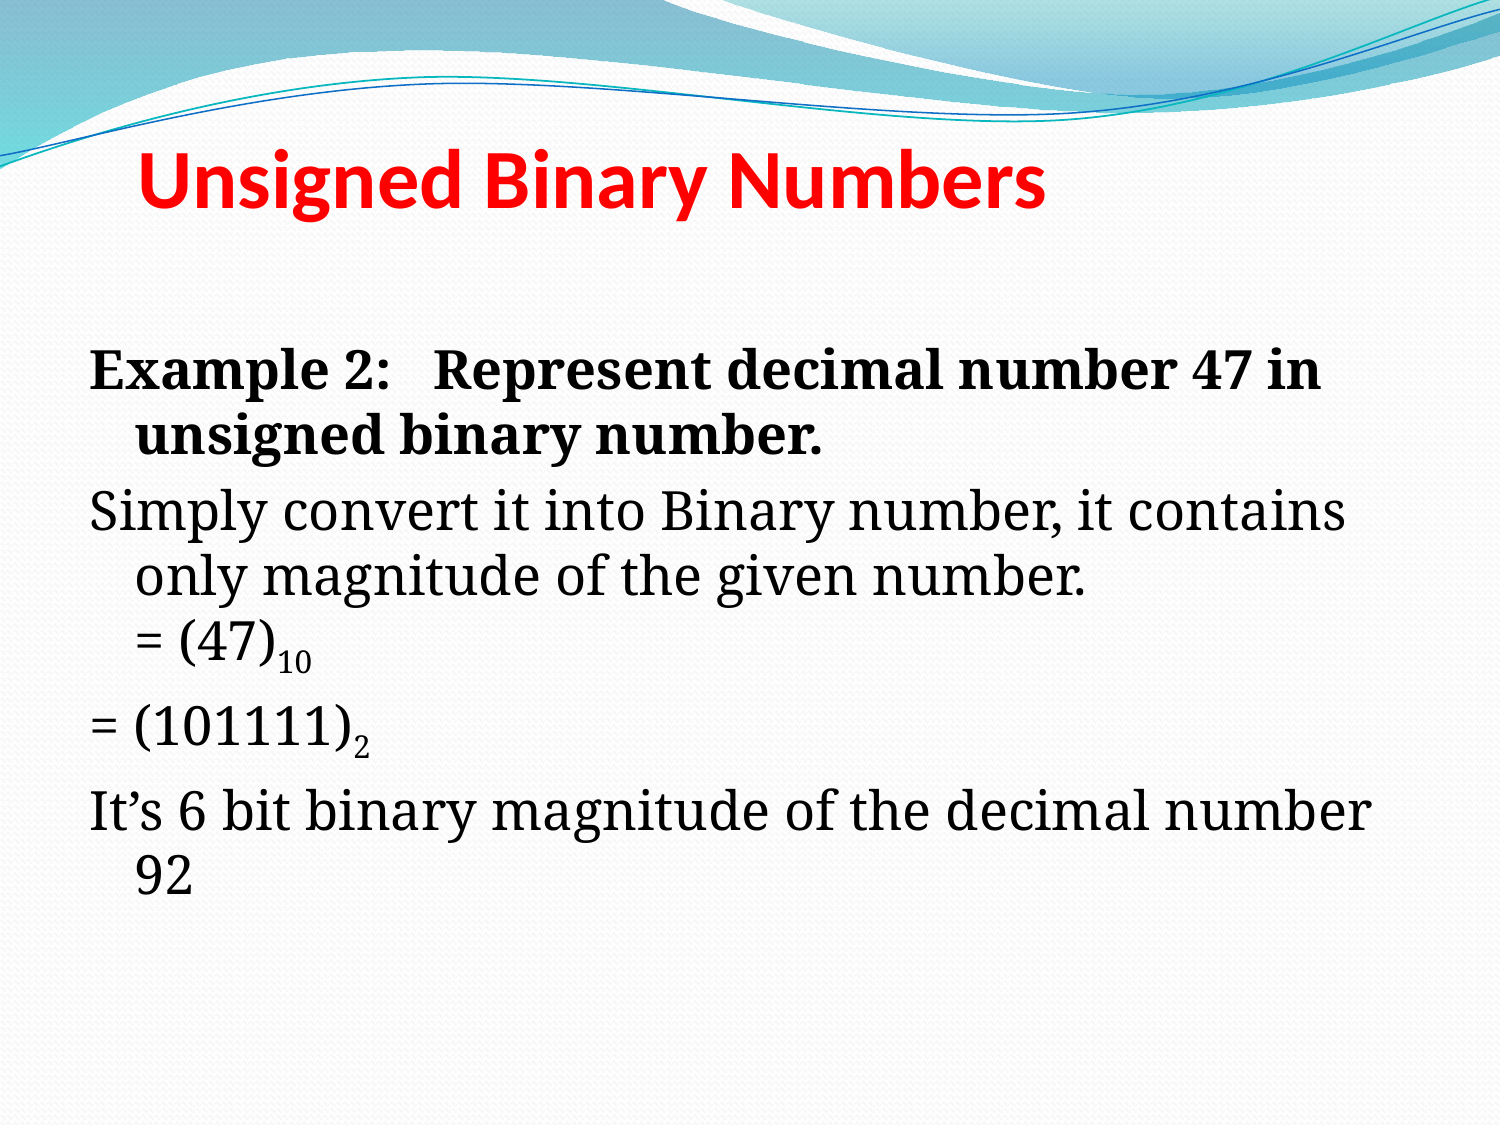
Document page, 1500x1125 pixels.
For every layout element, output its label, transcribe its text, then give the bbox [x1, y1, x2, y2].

title Unsigned Binary Numbers [137, 115, 1425, 225]
list Example 2: Represent decimal number 47 in unsigned binary number. Simply convert it into Binary number, it contains only magnitude of the given number. = (47)10 = (101111)2 It’s 6 bit binary magnitude of the decimal number 92 [75, 237, 1425, 1038]
